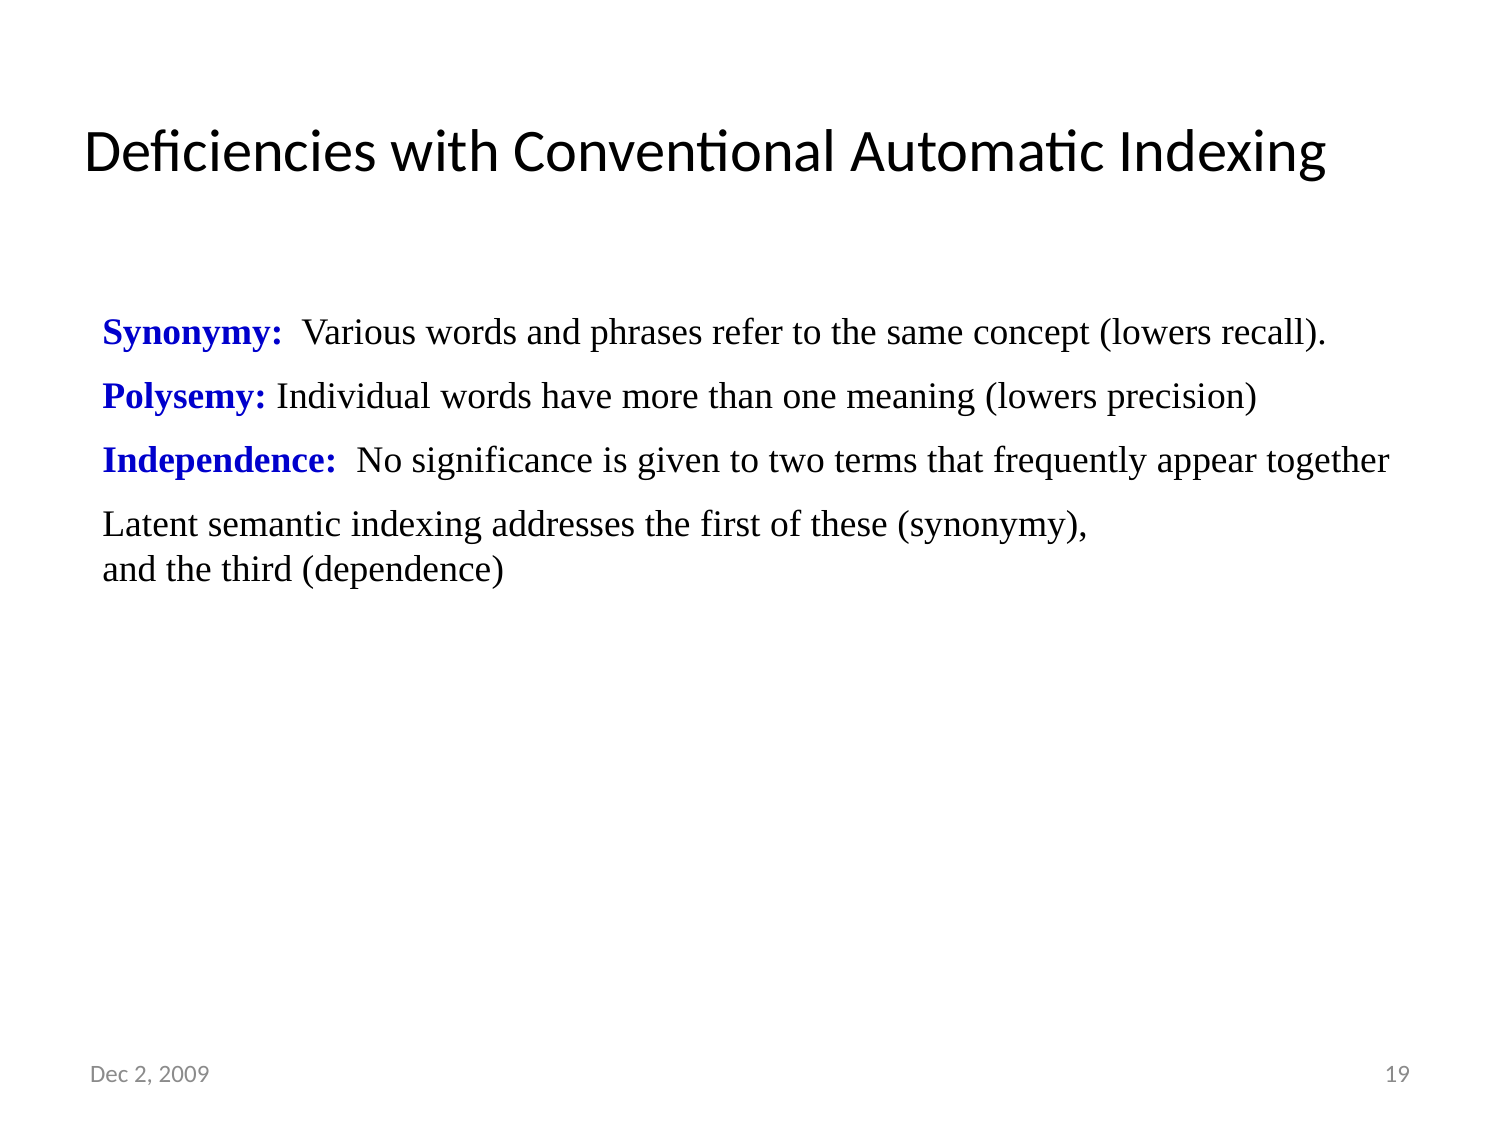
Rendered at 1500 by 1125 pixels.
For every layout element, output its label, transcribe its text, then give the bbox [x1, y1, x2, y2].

slide_number 19 [1074, 1042, 1425, 1103]
text_box Synonymy: Various words and phrases refer to the same concept (lowers recall). Polysemy: Individual words have more than one meaning (lowers precision) Independence: No significance is given to two terms that frequently appear together Latent semantic indexing addresses the first of these (synonymy), and the third (dependence) [87, 299, 1438, 660]
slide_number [75, 1042, 425, 1103]
title Deficiencies with Conventional Automatic Indexing [37, 75, 1375, 219]
